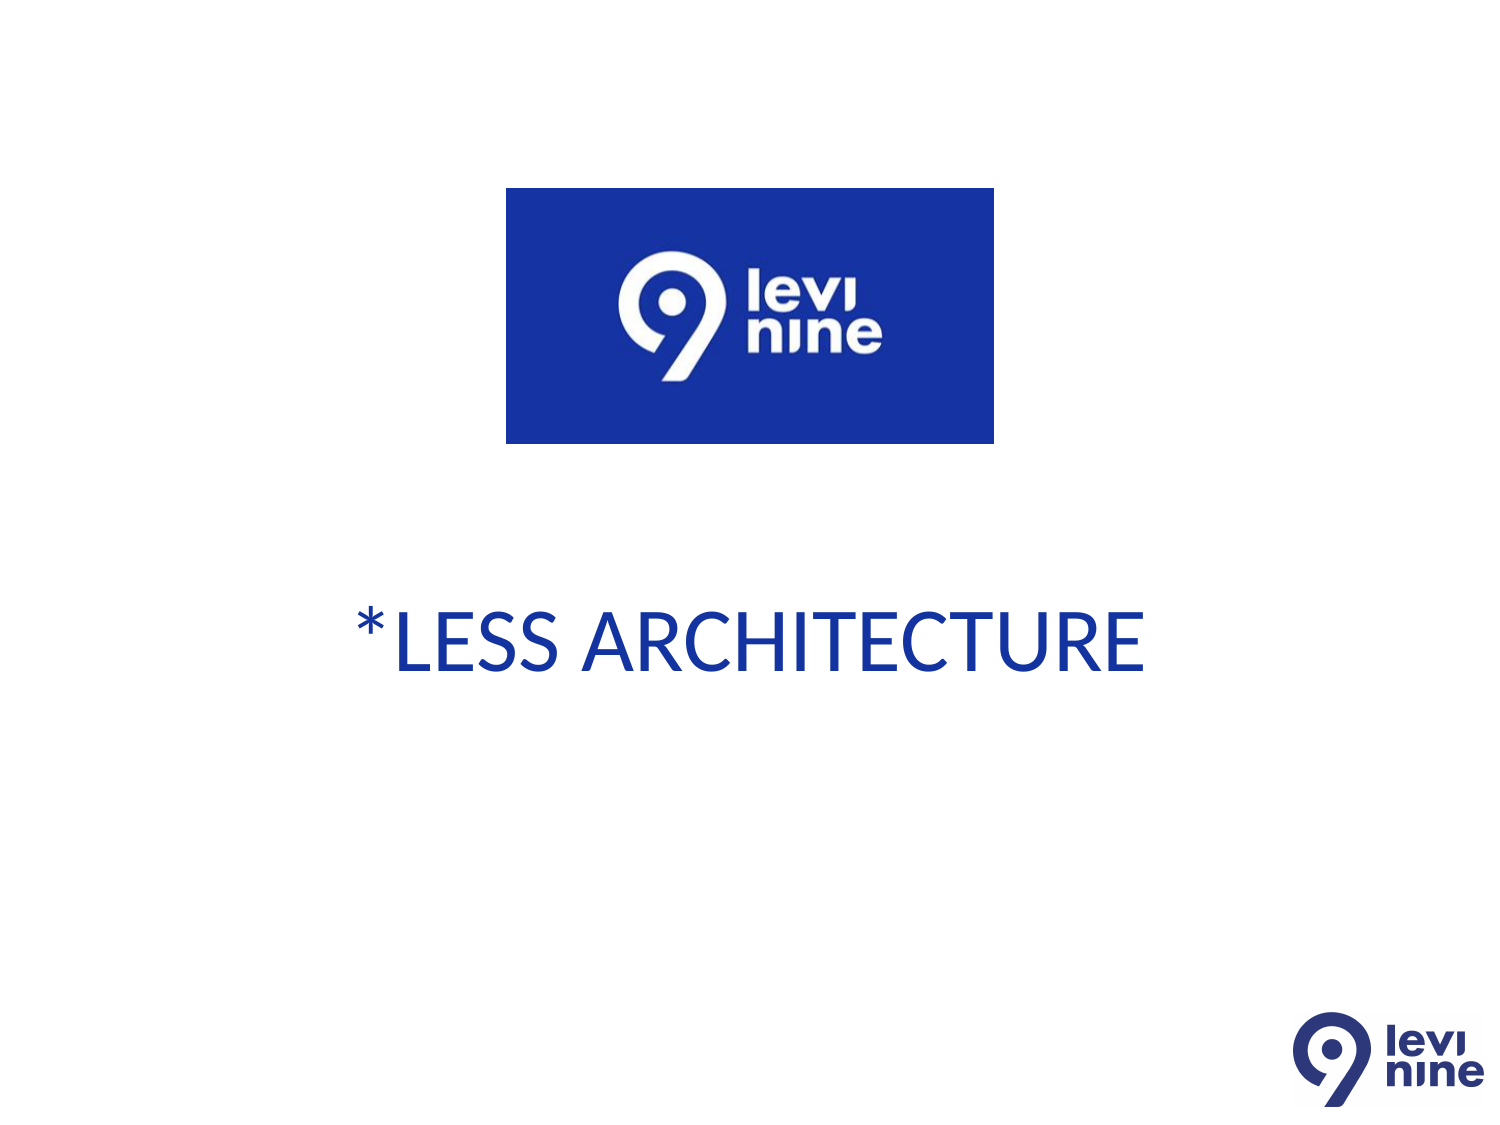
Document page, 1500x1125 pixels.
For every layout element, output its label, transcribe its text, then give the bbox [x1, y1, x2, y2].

picture [506, 188, 994, 444]
picture [1293, 1012, 1484, 1107]
title *less Architecture [27, 572, 1470, 709]
